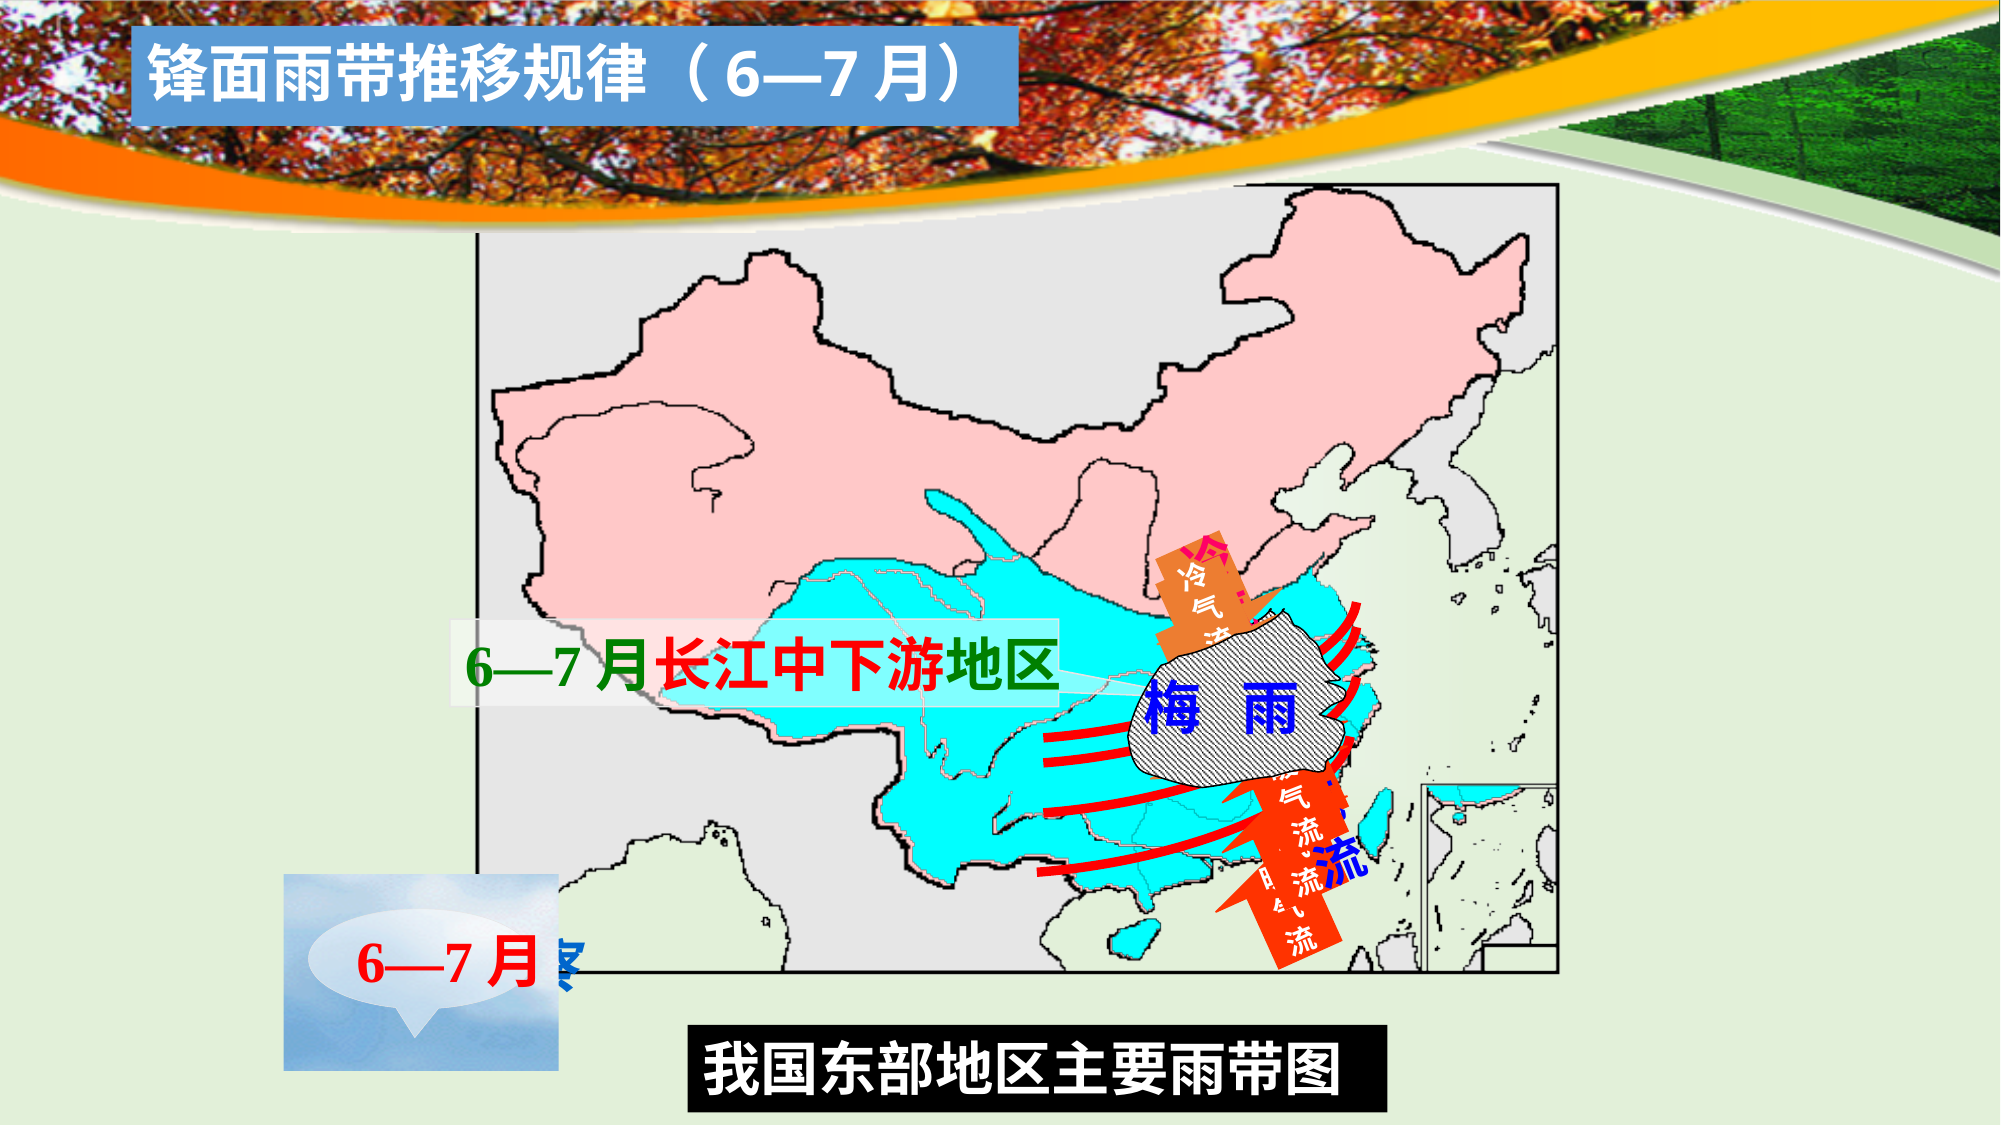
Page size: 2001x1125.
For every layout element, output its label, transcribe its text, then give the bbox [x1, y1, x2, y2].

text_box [1127, 608, 1404, 788]
picture [0, 0, 2001, 1125]
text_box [1033, 548, 1366, 860]
text_box 我国东部地区主要雨带图 [687, 1024, 1388, 1113]
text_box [1033, 860, 1366, 908]
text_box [1033, 520, 1366, 548]
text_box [1026, 658, 1359, 969]
